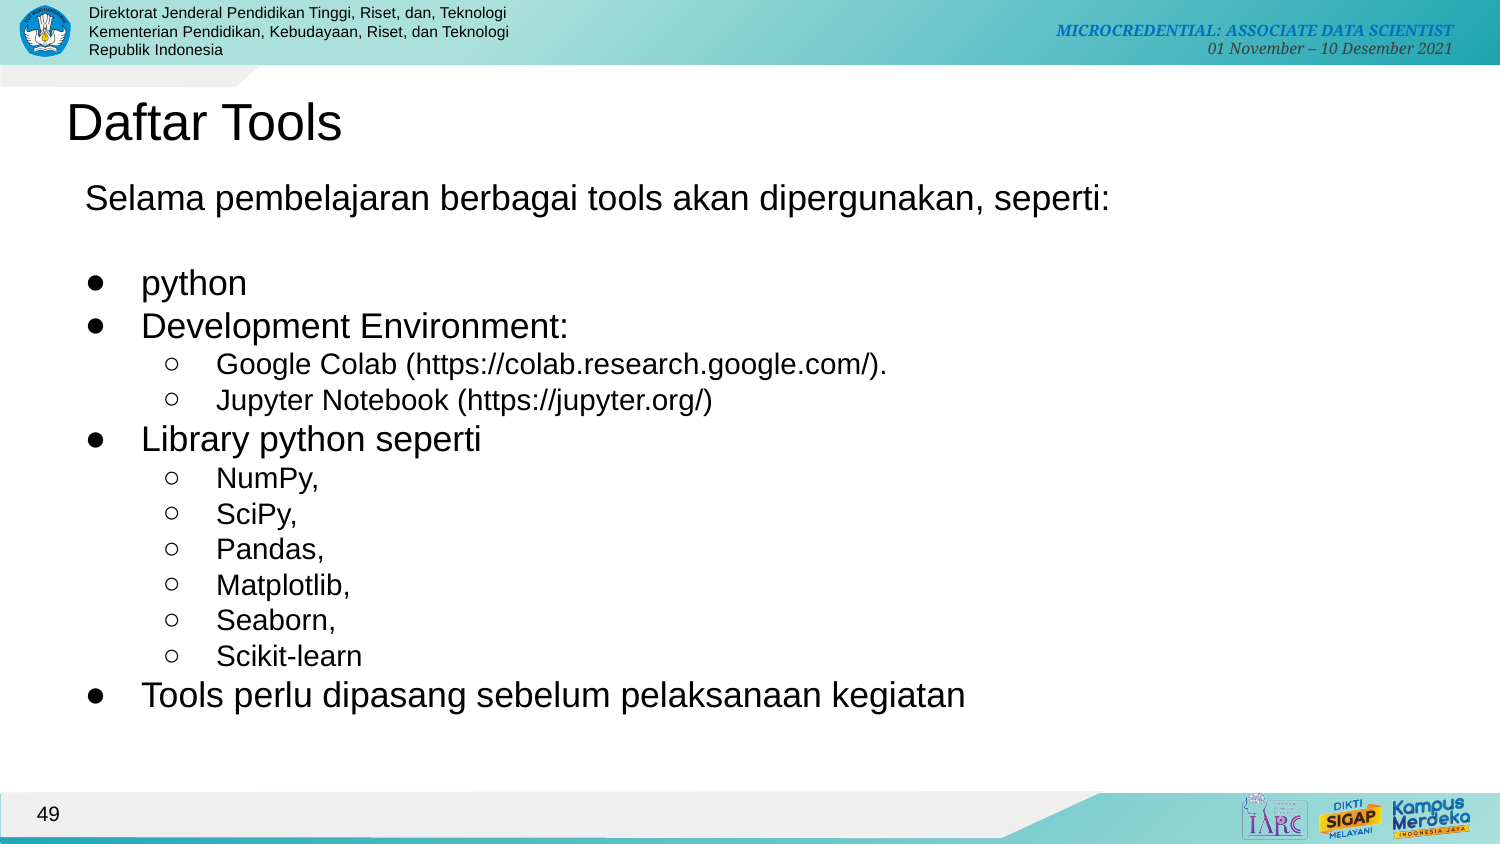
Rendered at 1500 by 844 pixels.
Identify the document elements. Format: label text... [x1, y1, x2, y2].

picture [1393, 798, 1470, 839]
picture [16, 3, 74, 61]
picture [1237, 790, 1312, 843]
picture [1319, 796, 1382, 842]
text_box Selama pembelajaran berbagai tools akan dipergunakan, seperti: python Development Environment: Google Colab (https://colab.research.google.com/). Jupyter Notebook (https://jupyter.org/) Library python seperti NumPy, SciPy, Pandas, Matplotlib, Seaborn, Scikit-learn Tools perlu dipasang sebelum pelaksanaan kegiatan [51, 166, 1449, 728]
text_box Daftar Tools [50, 72, 1449, 167]
text_box 49 [0, 790, 75, 836]
